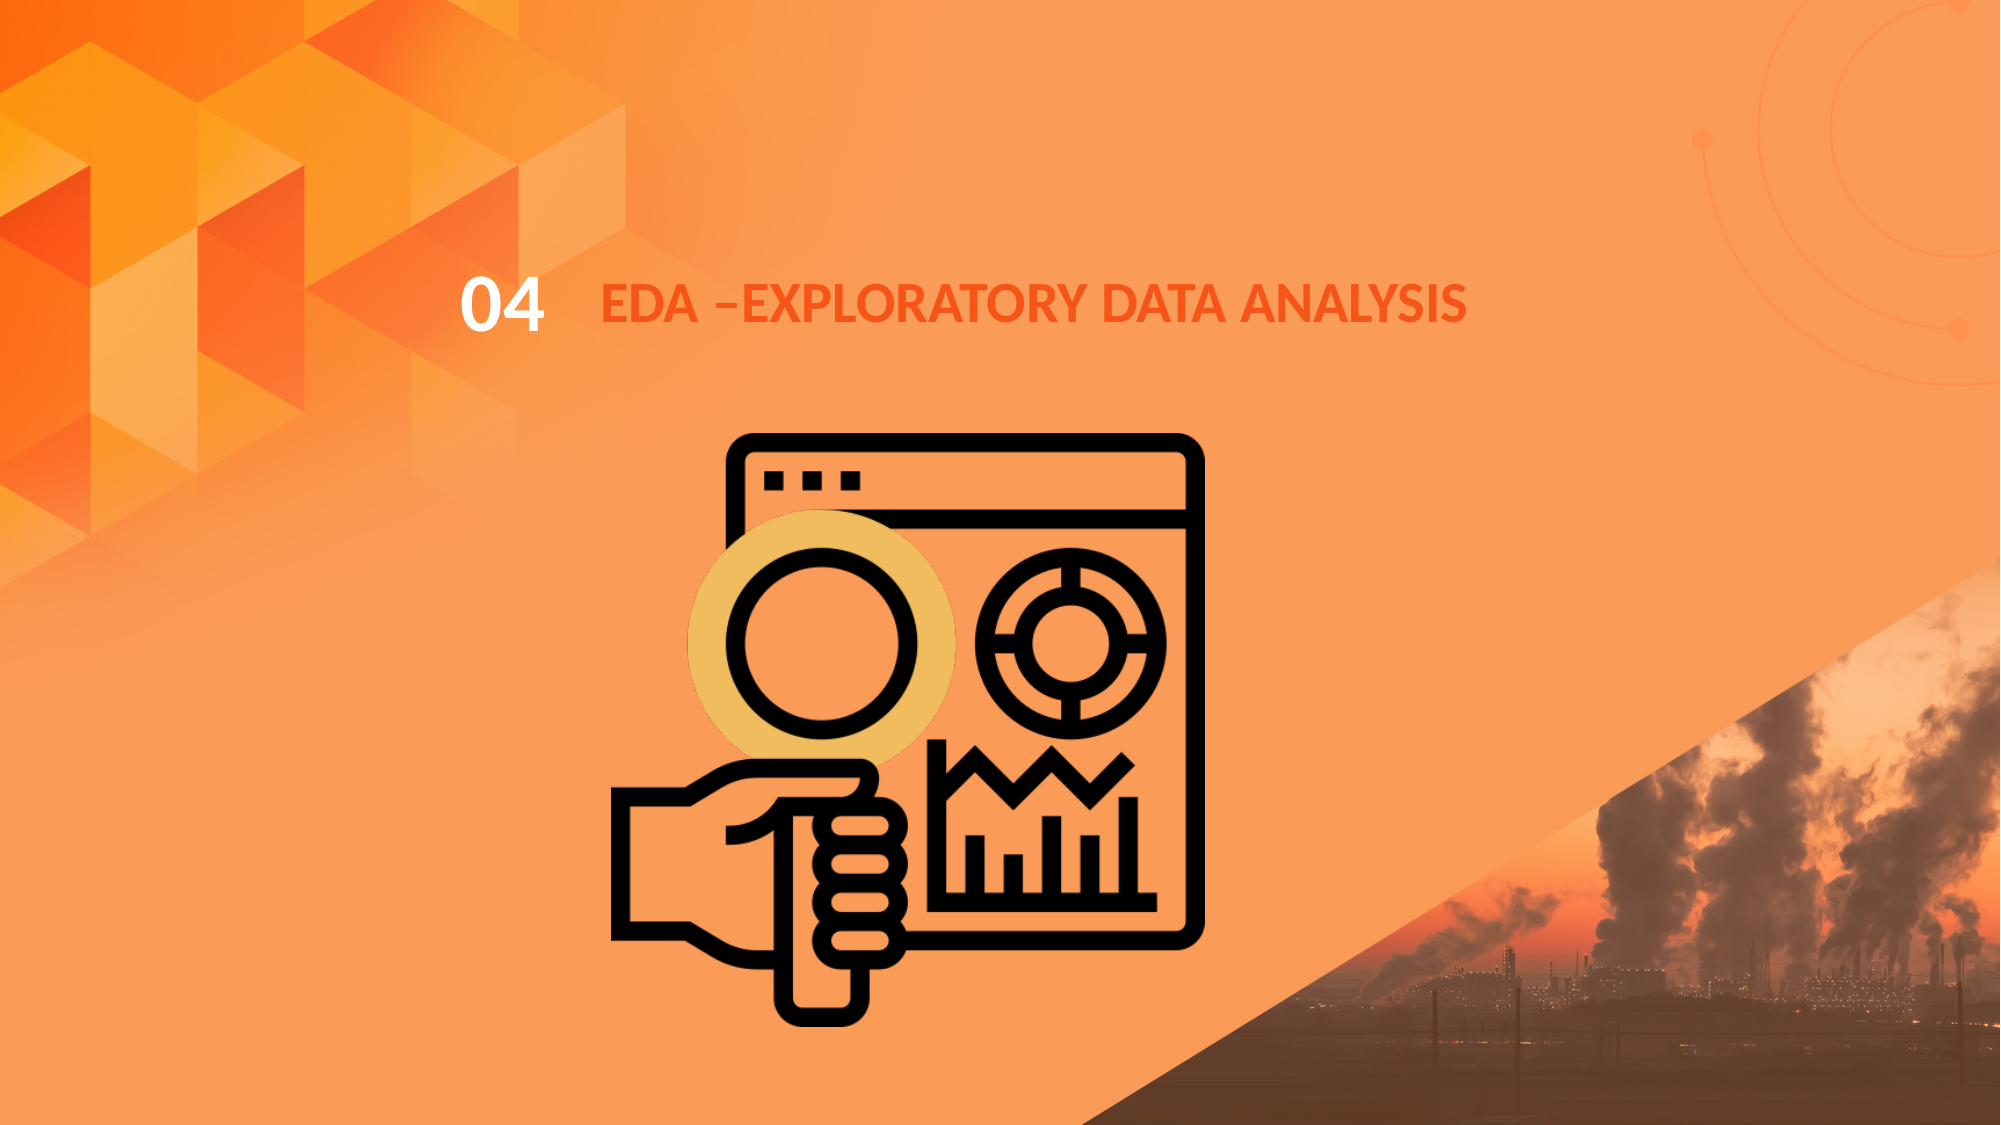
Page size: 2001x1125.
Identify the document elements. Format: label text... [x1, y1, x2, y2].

text_box EDA –Exploratory Data Analysis [585, 256, 1622, 342]
text_box 04 [426, 240, 580, 356]
picture [0, 0, 2000, 1125]
